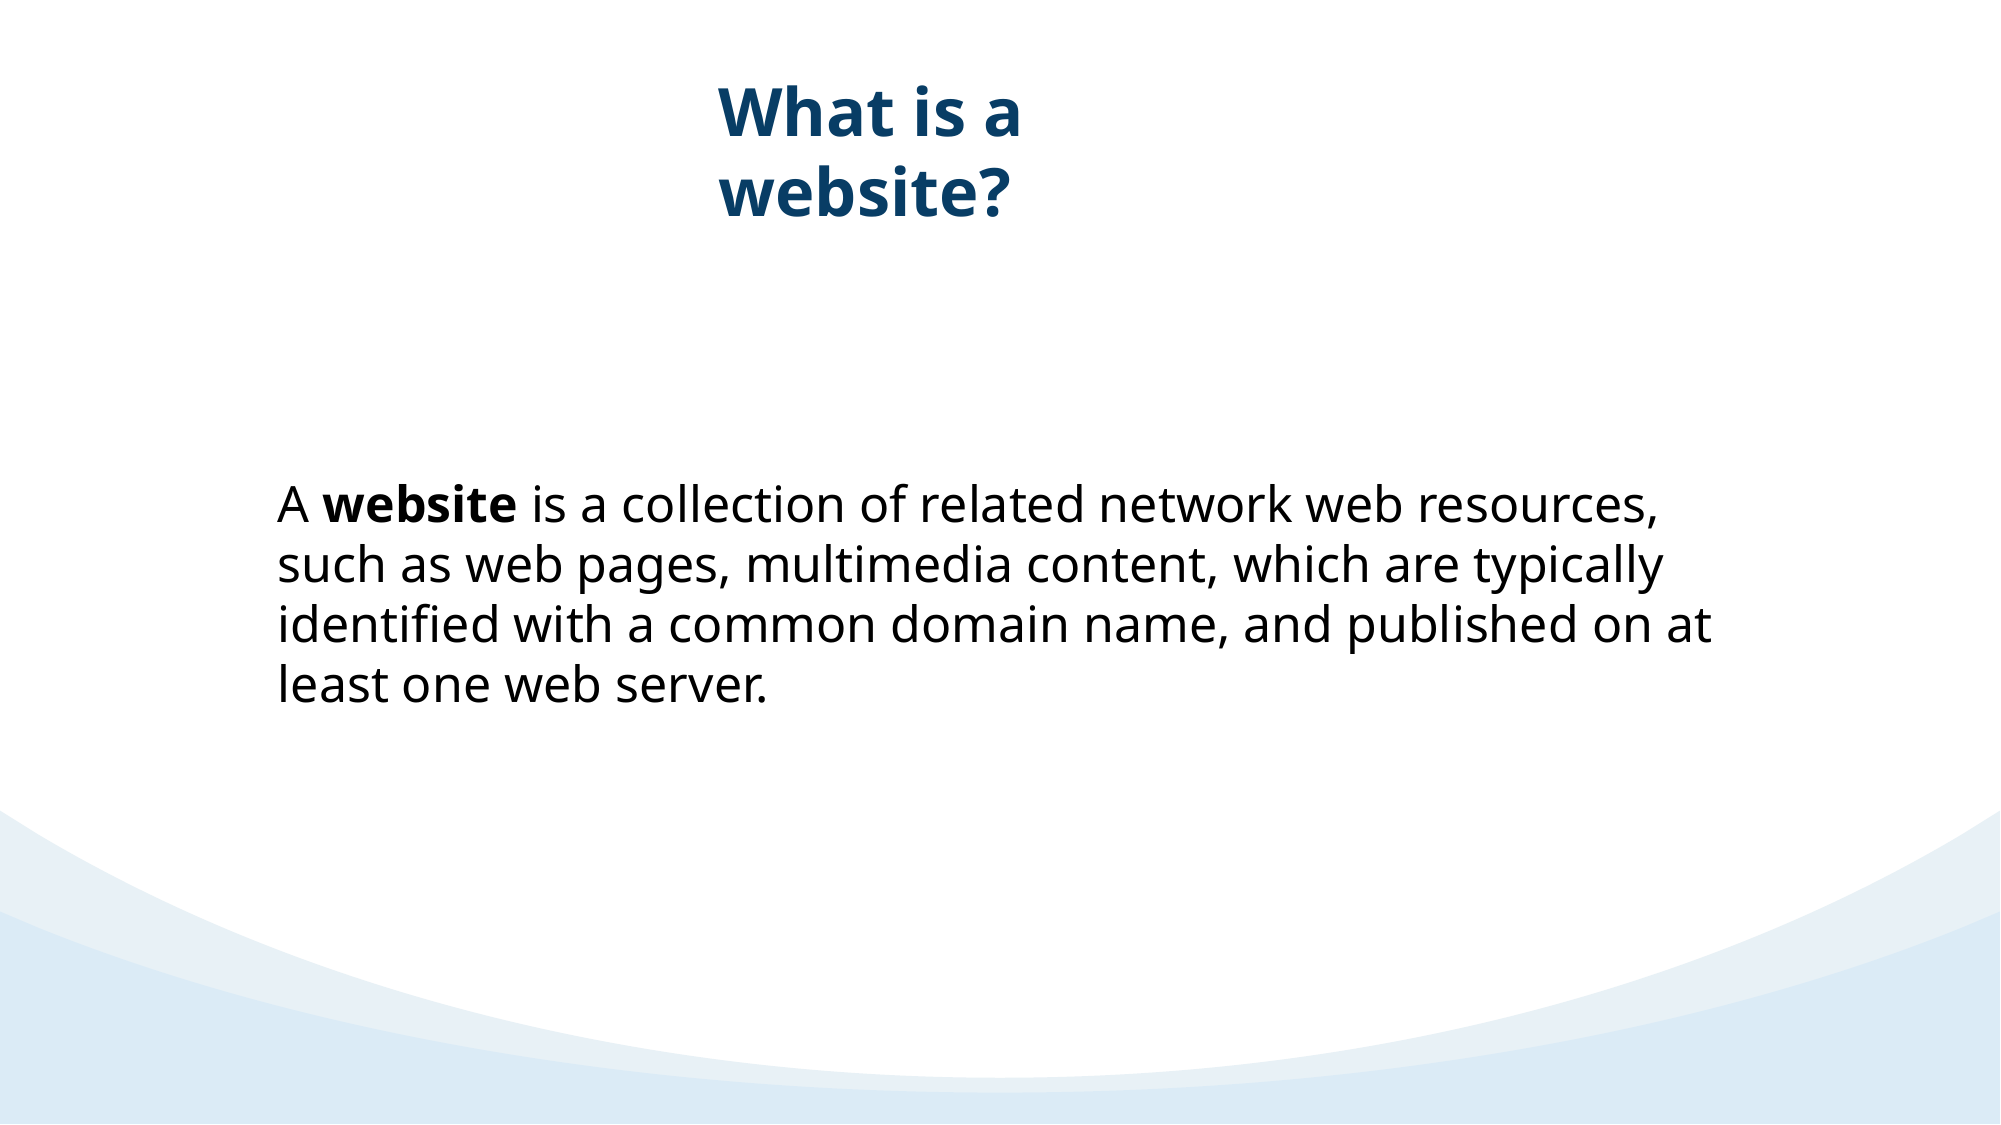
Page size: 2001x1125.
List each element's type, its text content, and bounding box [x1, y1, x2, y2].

text_box What is a website? [718, 70, 1326, 230]
text_box A website is a collection of related network web resources, such as web pages, multimedia content, which are typically identified with a common domain name, and published on at least one web server. [263, 464, 1737, 720]
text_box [0, 810, 2000, 1124]
